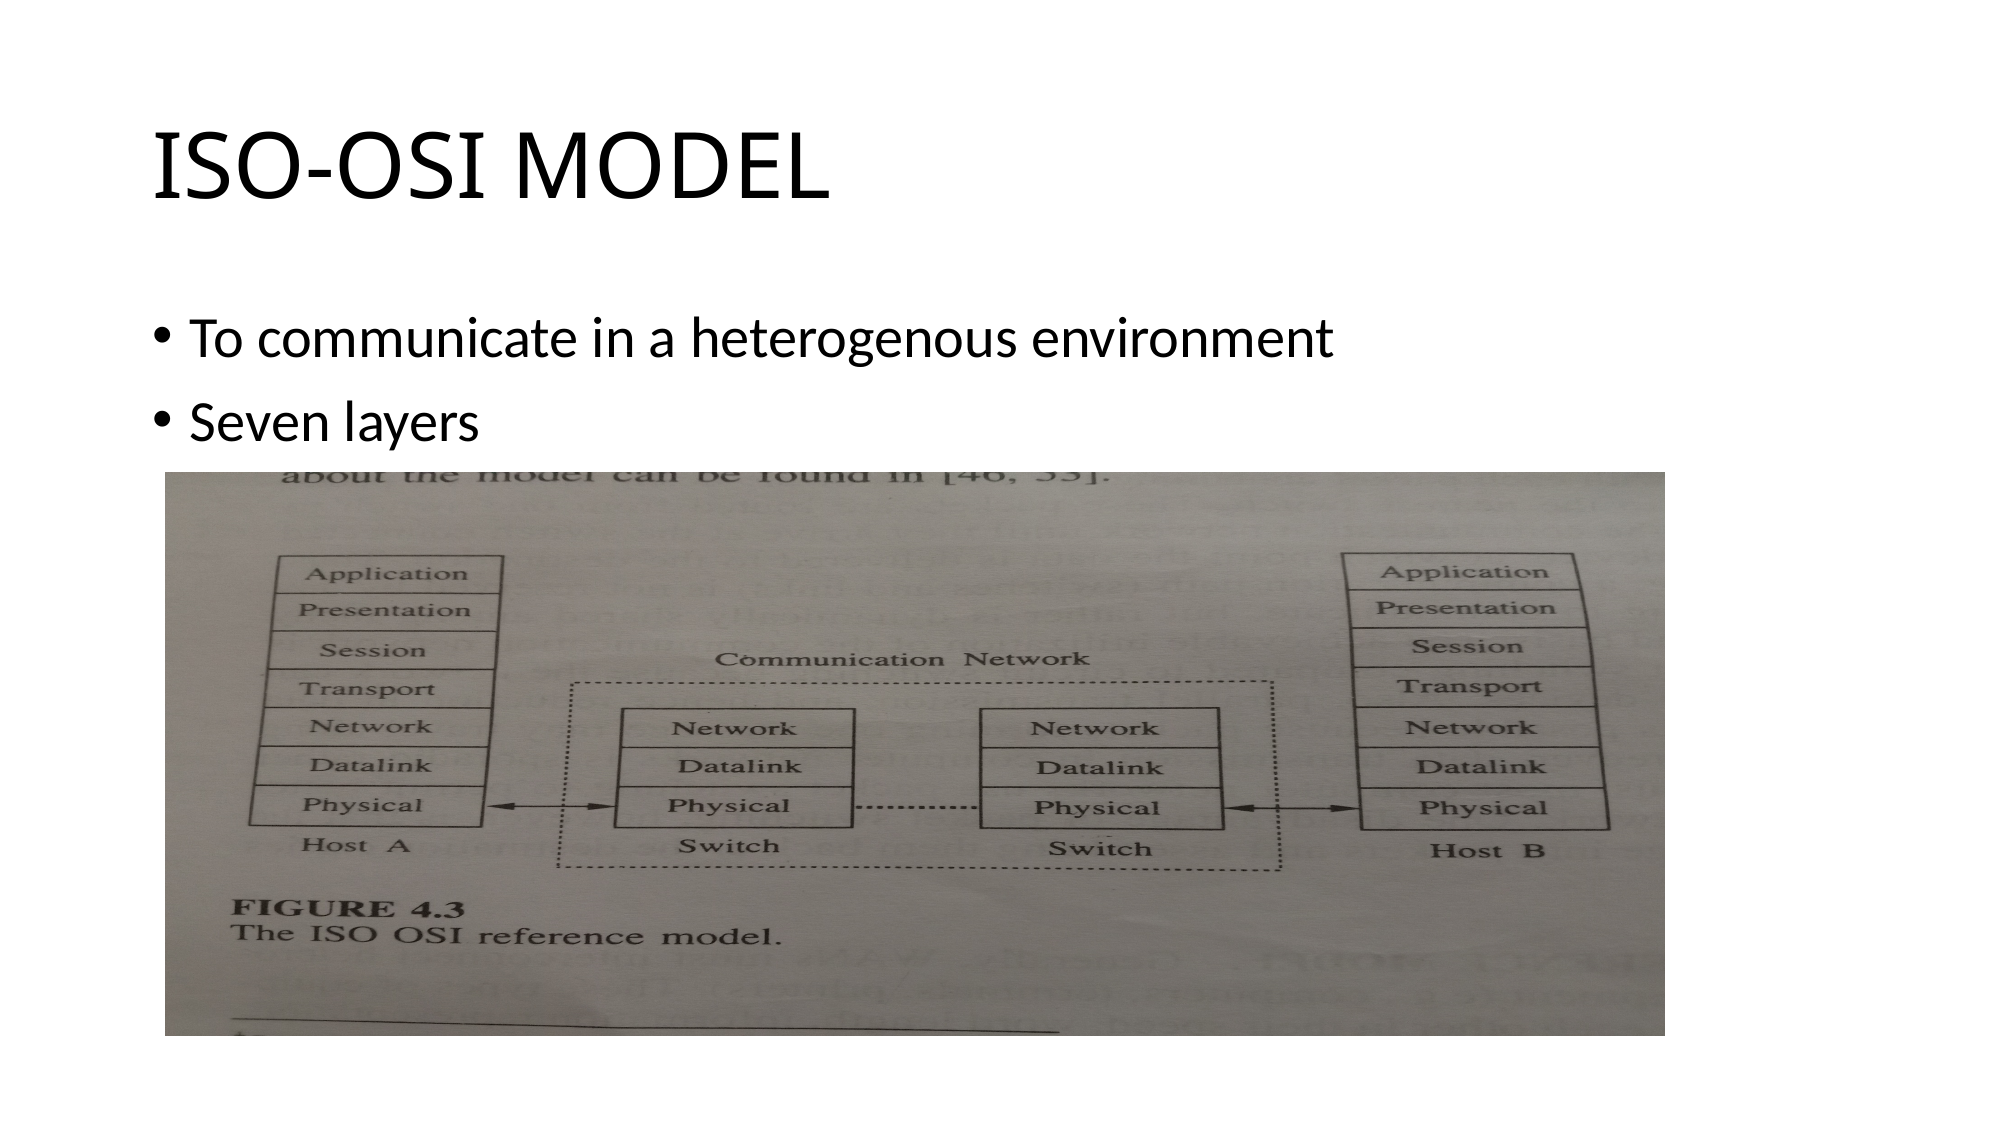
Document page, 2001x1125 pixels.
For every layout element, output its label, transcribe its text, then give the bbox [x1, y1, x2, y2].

picture [164, 472, 1665, 1036]
list To communicate in a heterogenous environment Seven layers [137, 299, 1863, 1014]
title ISO-OSI MODEL [137, 59, 1863, 278]
